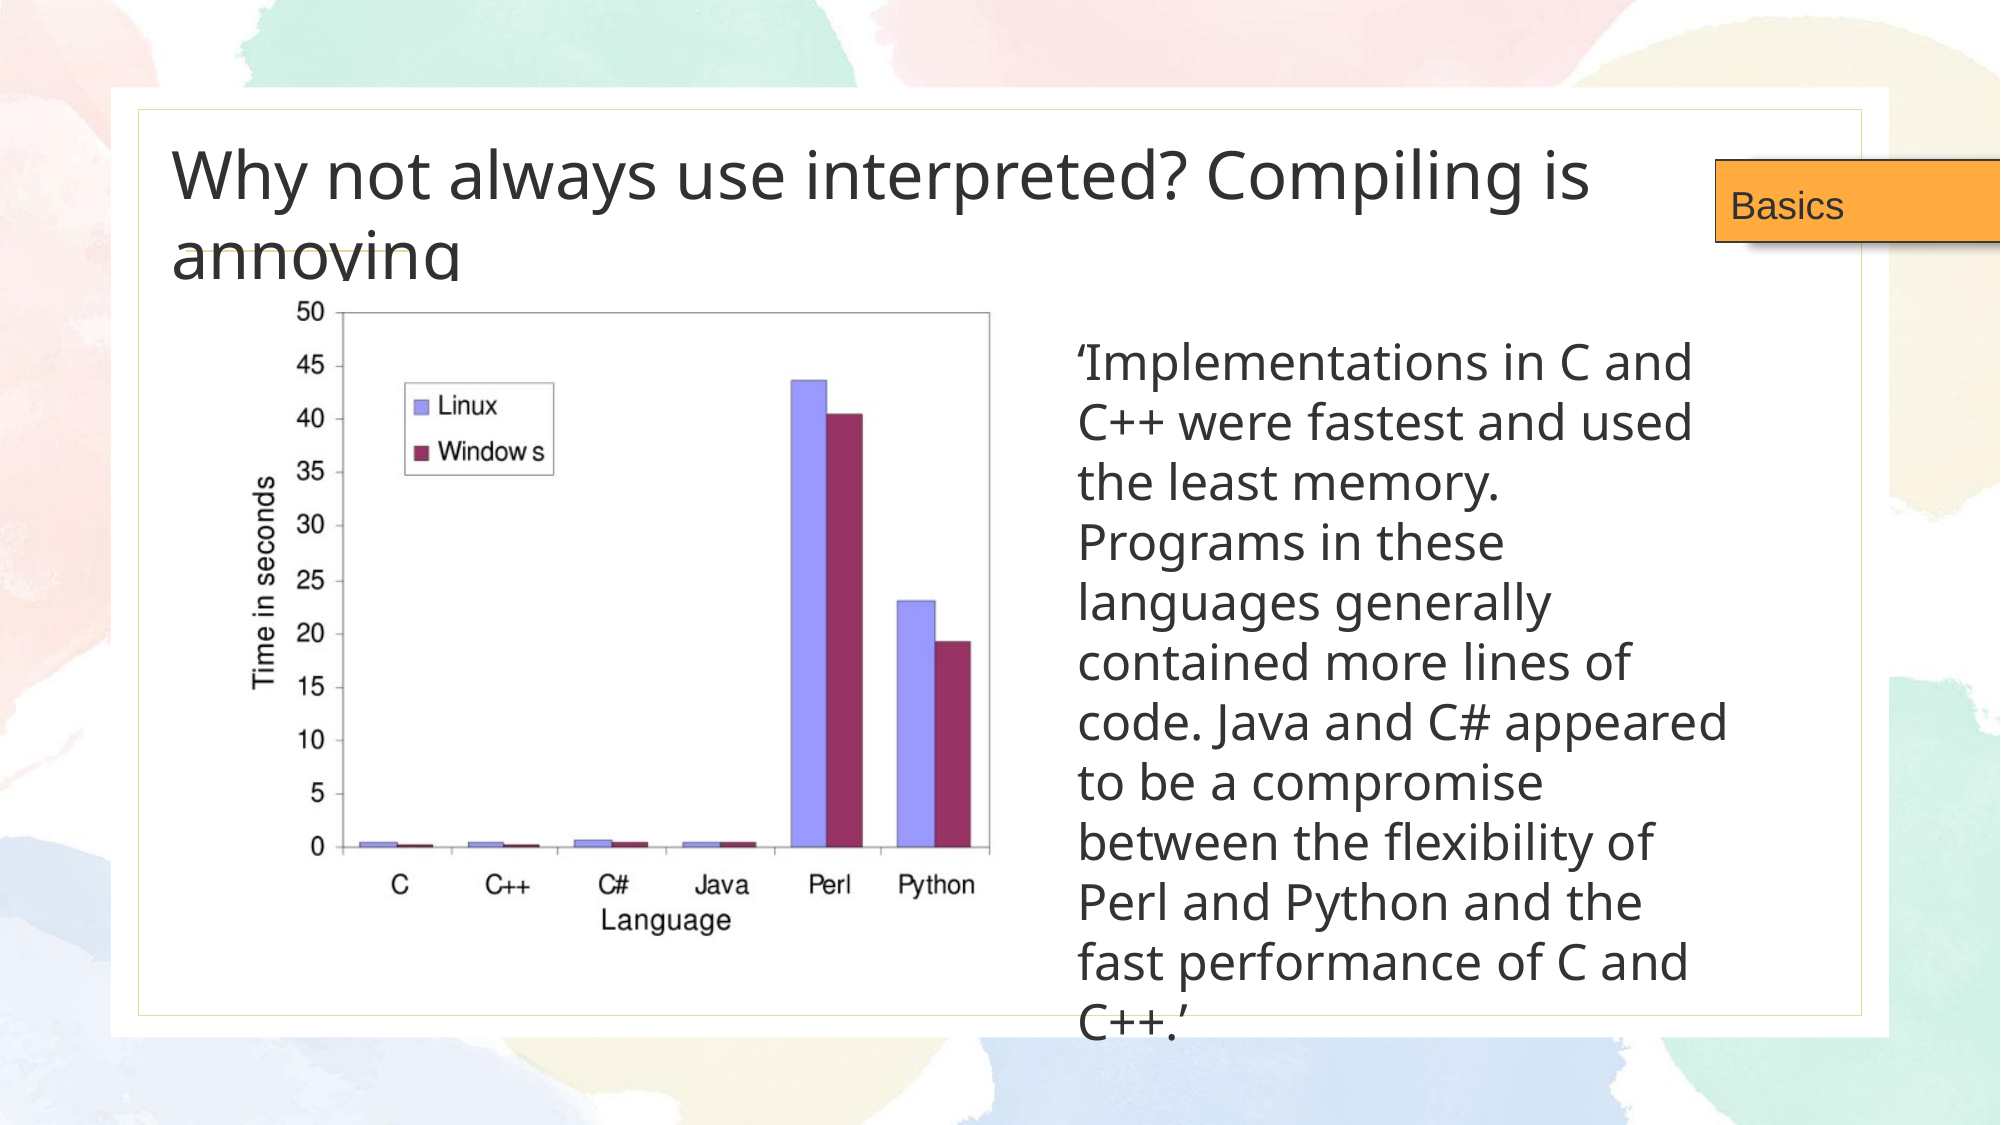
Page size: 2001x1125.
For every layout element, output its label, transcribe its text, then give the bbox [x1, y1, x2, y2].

text_box ‘Implementations in C and C++ were fastest and used the least memory. Programs in these languages generally contained more lines of code. Java and C# appeared to be a compromise between the flexibility of Perl and Python and the fast performance of C and C++.’ [1062, 323, 1752, 1058]
list Basics [1715, 159, 2000, 243]
title Why not always use interpreted? Compiling is annoying [155, 117, 1844, 244]
picture [0, 0, 2001, 1125]
